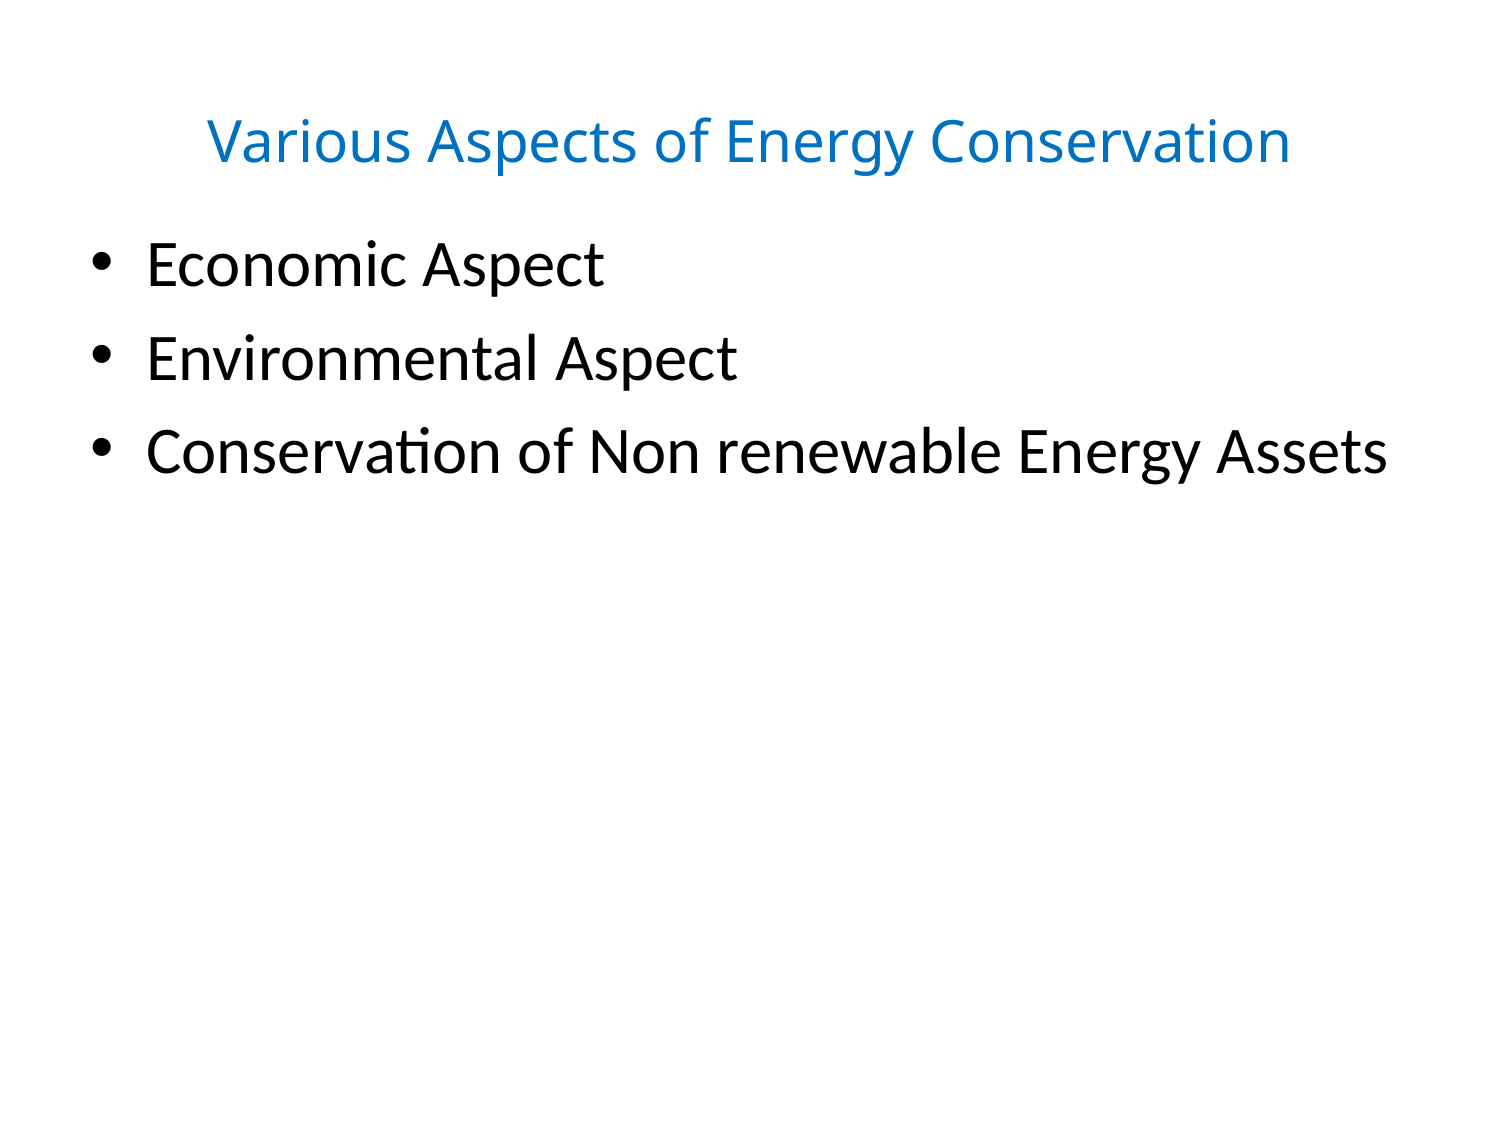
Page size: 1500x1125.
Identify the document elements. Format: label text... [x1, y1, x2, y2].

title Various Aspects of Energy Conservation [75, 45, 1425, 212]
list Economic Aspect Environmental Aspect Conservation of Non renewable Energy Assets [75, 212, 1425, 955]
